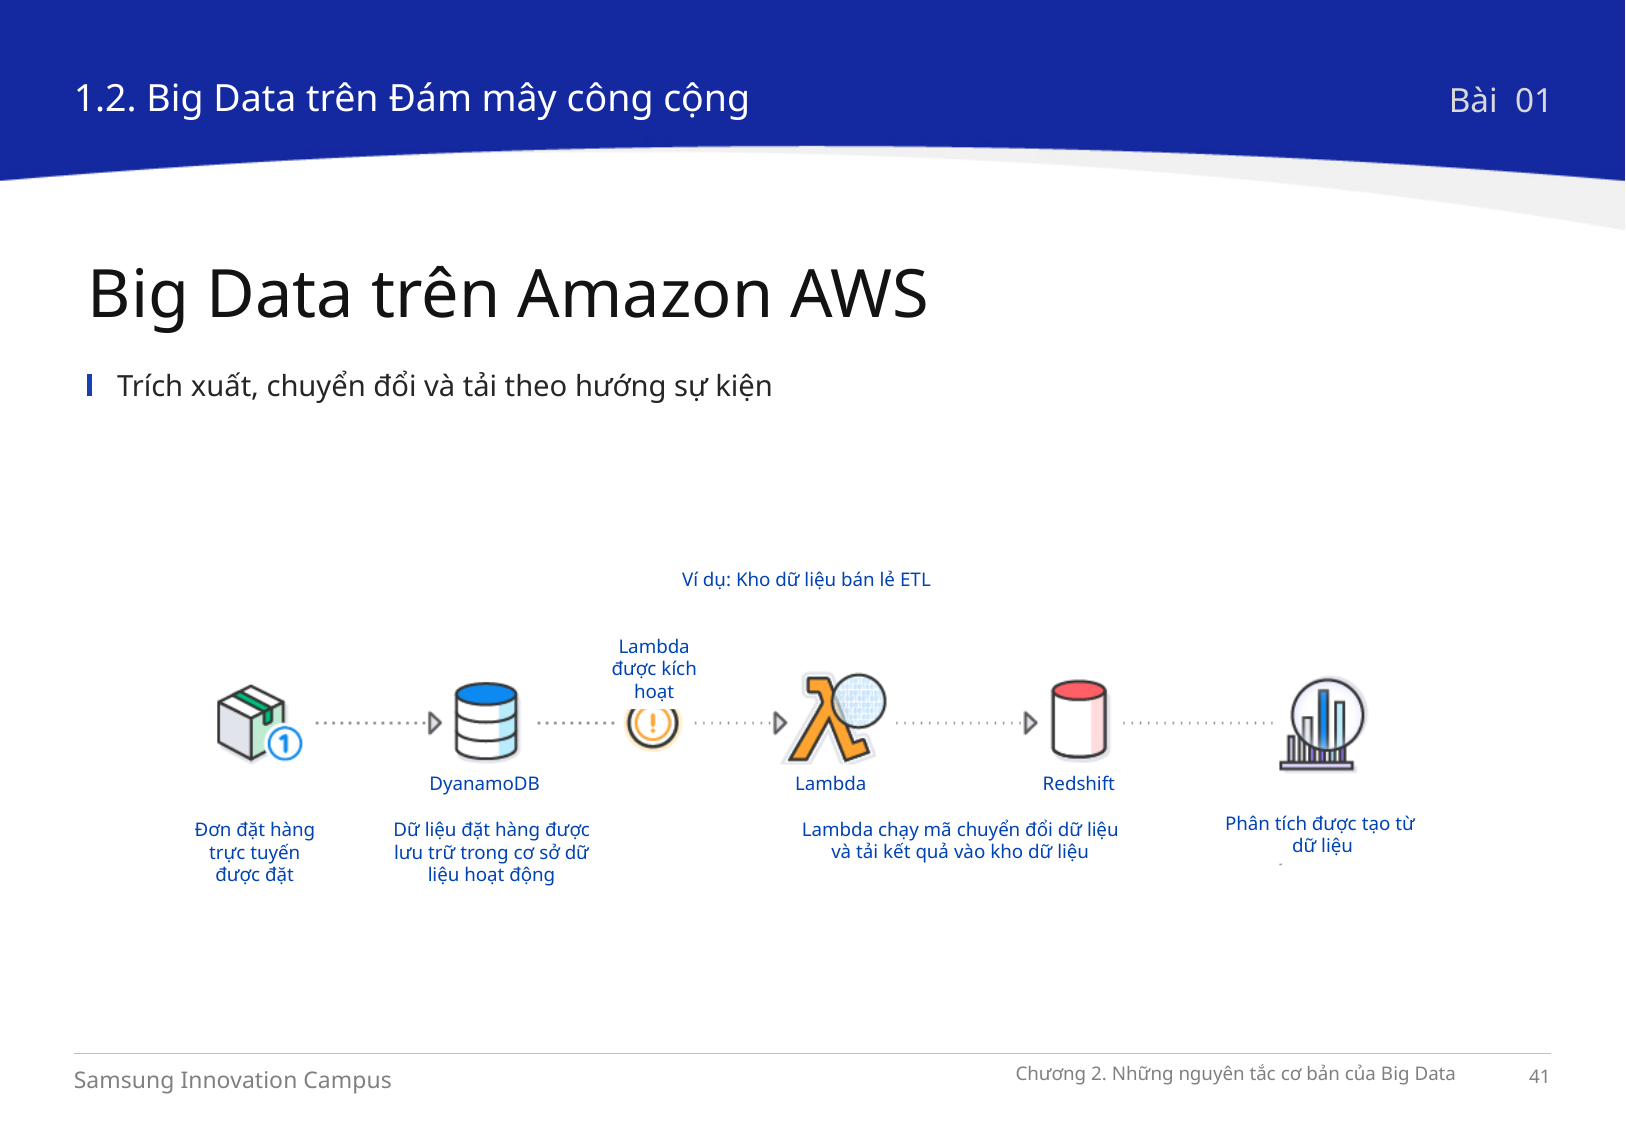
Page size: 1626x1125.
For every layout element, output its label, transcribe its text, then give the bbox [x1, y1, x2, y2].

picture [0, 0, 1625, 1125]
list Big Data trên Amazon AWS [87, 249, 1531, 331]
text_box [149, 532, 1474, 905]
list 1.2. Big Data trên Đám mây công cộng [73, 73, 1308, 119]
list Bài 01 [1423, 79, 1554, 120]
list Trích xuất, chuyển đổi và tải theo hướng sự kiện [87, 365, 1531, 516]
